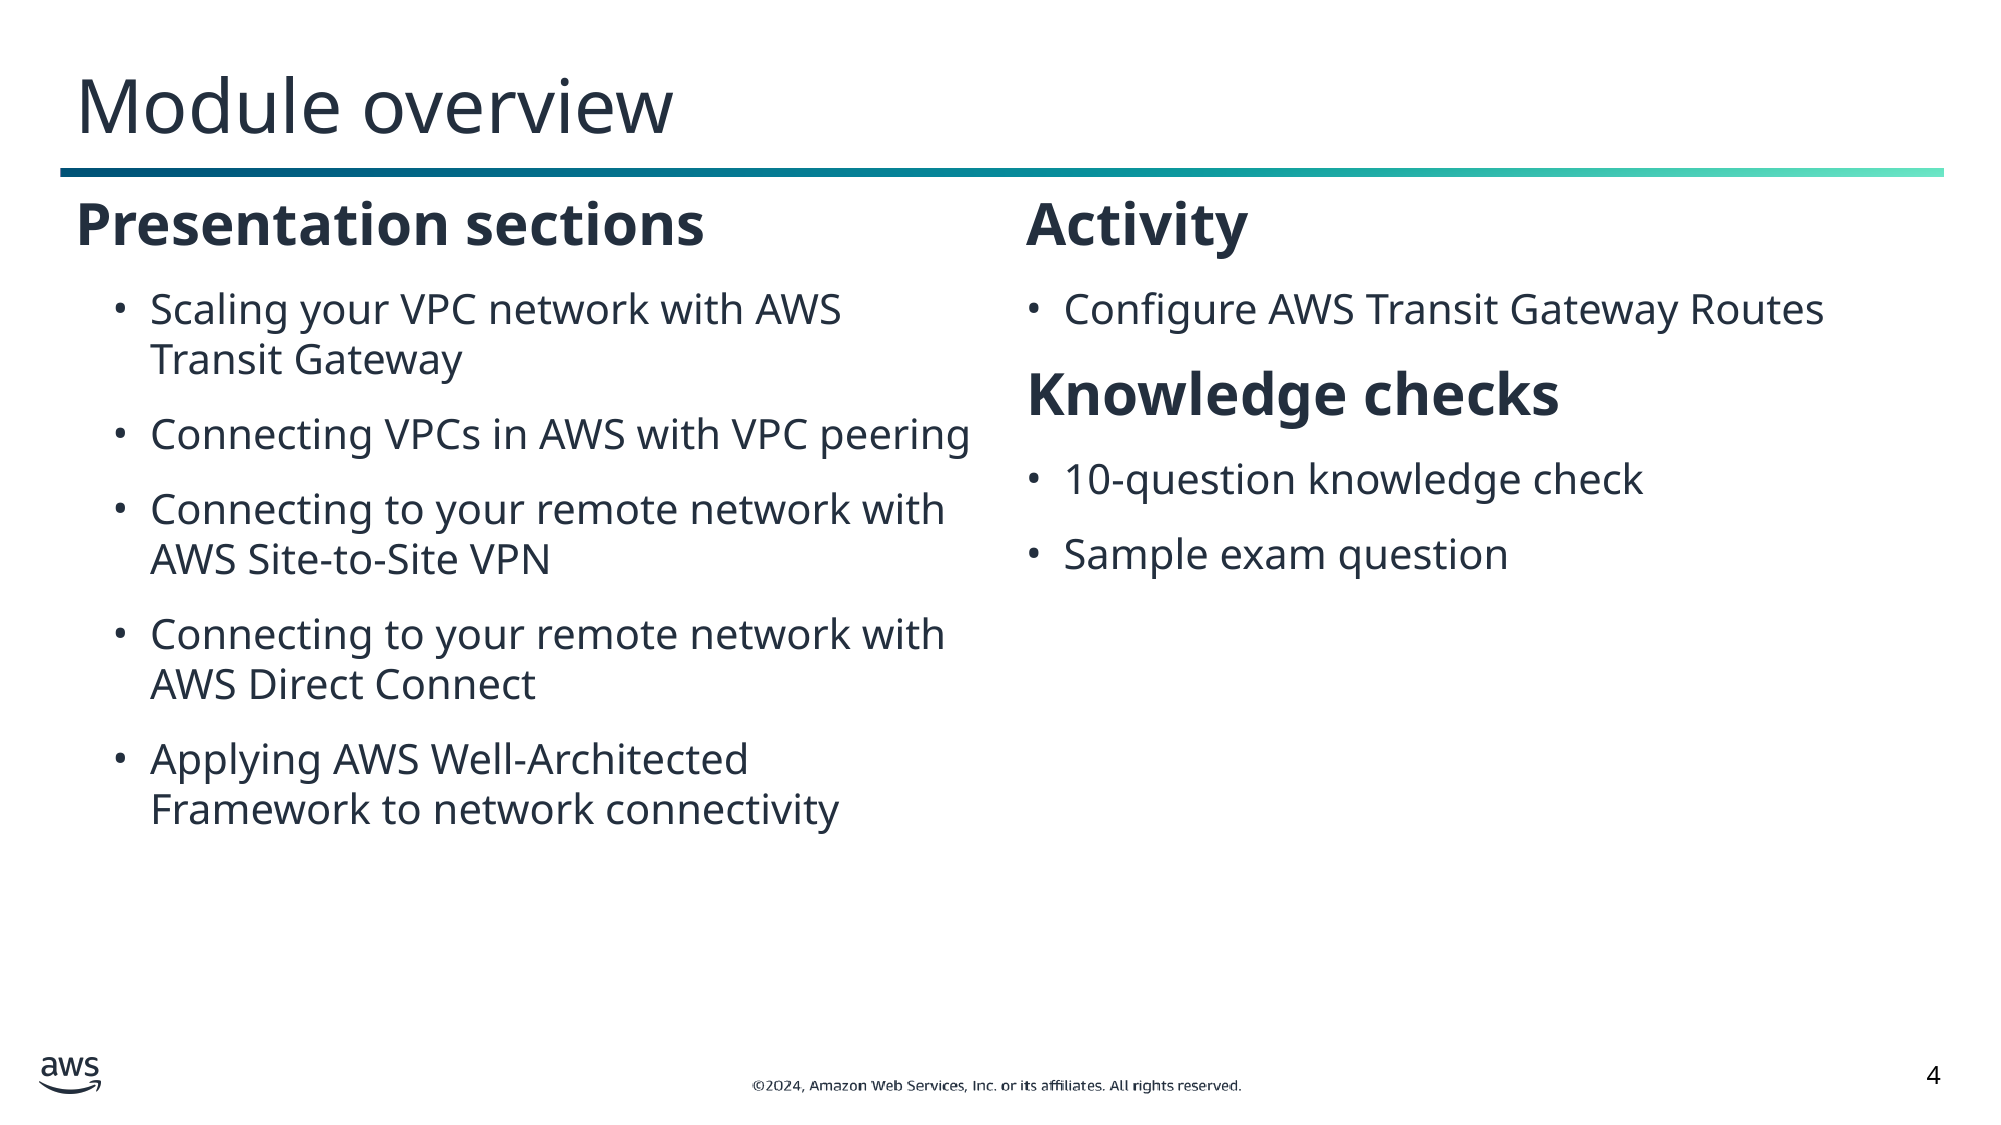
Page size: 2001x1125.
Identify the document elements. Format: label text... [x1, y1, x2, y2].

title Module overview [60, 49, 1941, 170]
slide_number ‹#› [1861, 1057, 1941, 1095]
list Activity Configure AWS Transit Gateway Routes Knowledge checks 10-question knowledge check Sample exam question [1011, 179, 1941, 1055]
picture [706, 1072, 1290, 1100]
list Presentation sections Scaling your VPC network with AWS Transit Gateway Connecting VPCs in AWS with VPC peering Connecting to your remote network with AWS Site-to-Site VPN Connecting to your remote network with AWS Direct Connect Applying AWS Well-Architected Framework to network connectivity [60, 179, 990, 1055]
picture [39, 1057, 101, 1094]
picture [682, 168, 1944, 177]
